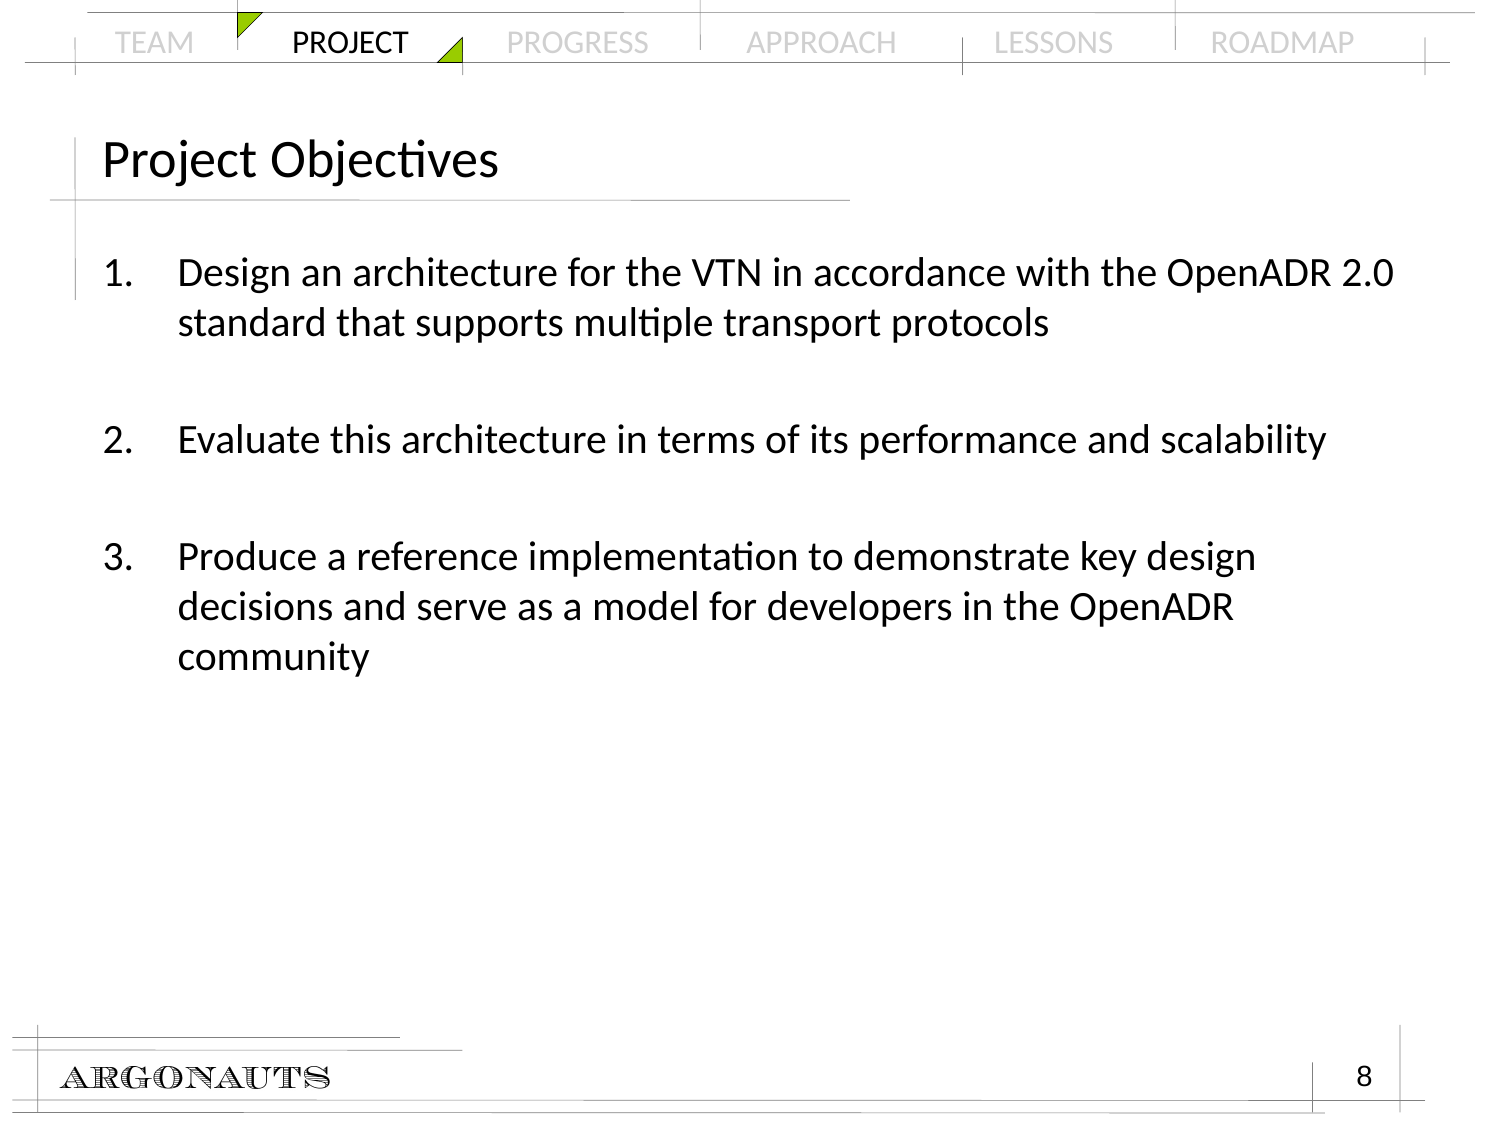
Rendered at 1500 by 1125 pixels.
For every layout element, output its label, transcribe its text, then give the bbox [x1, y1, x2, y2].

list Design an architecture for the VTN in accordance with the OpenADR 2.0 standard that supports multiple transport protocols Evaluate this architecture in terms of its performance and scalability Produce a reference implementation to demonstrate key design decisions and serve as a model for developers in the OpenADR community [87, 237, 1413, 913]
slide_number 8 [1074, 1050, 1388, 1125]
picture [50, 1055, 350, 1099]
title Project Objectives [87, 112, 1413, 200]
